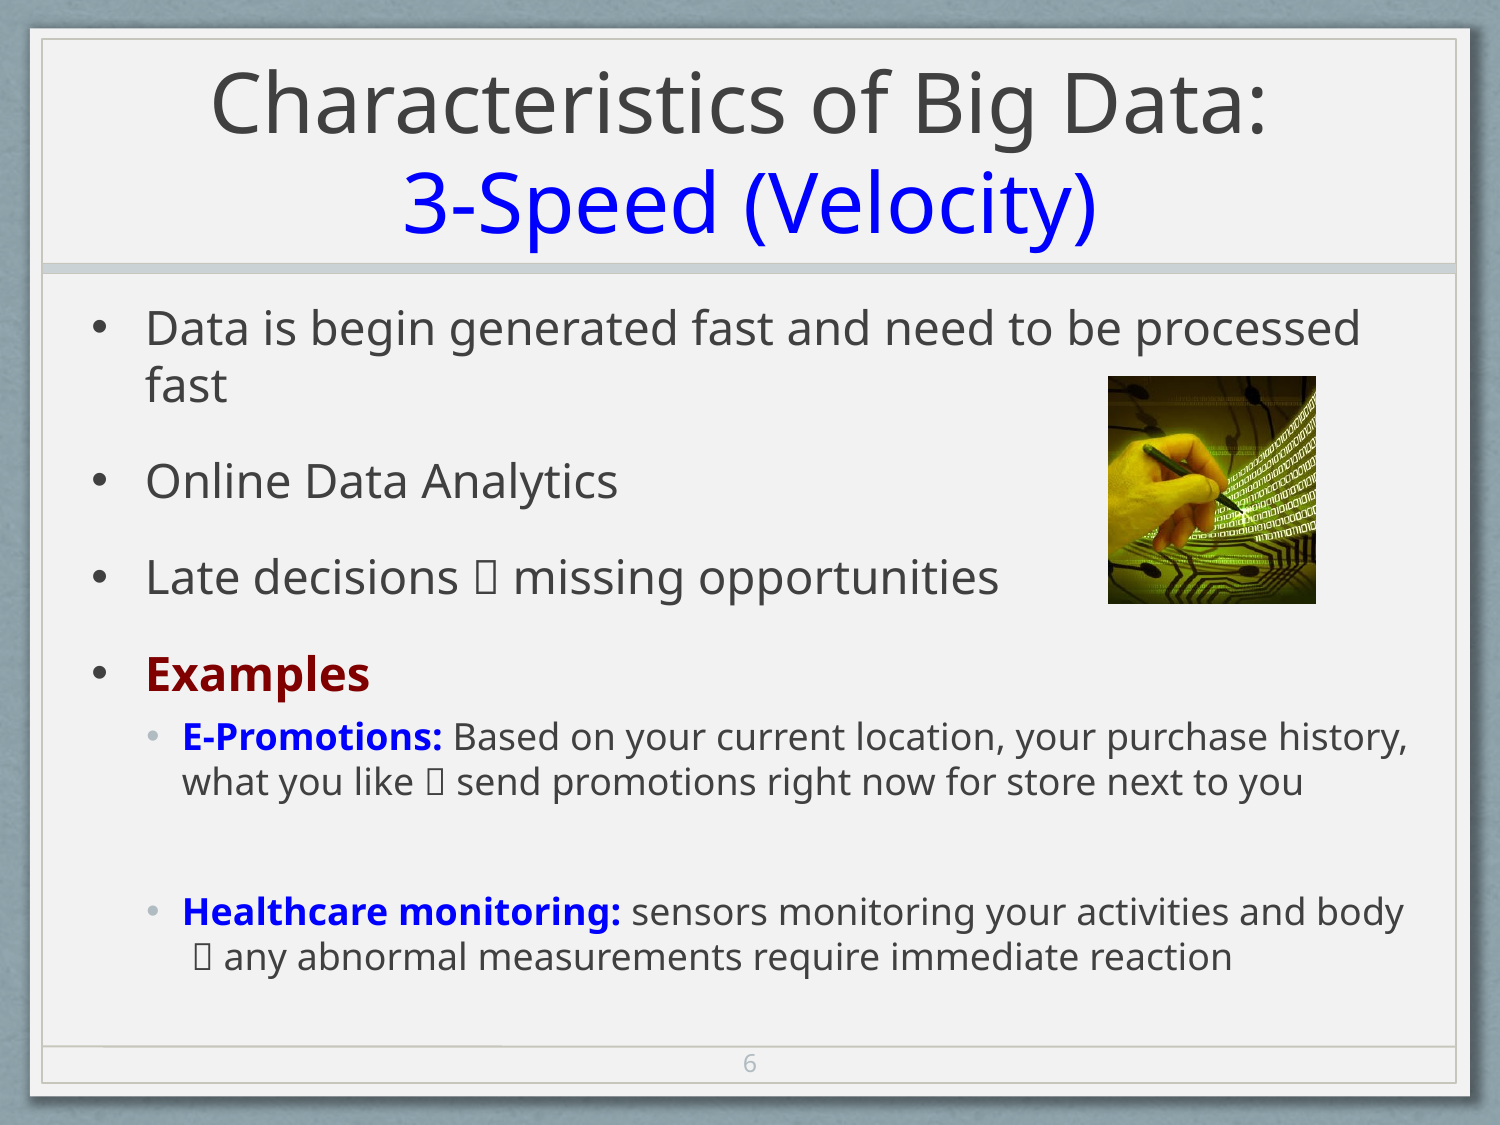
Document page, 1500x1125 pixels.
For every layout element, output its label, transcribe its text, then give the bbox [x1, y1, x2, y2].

slide_number 6 [687, 1042, 813, 1088]
list Data is begin generated fast and need to be processed fast Online Data Analytics Late decisions  missing opportunities Examples E-Promotions: Based on your current location, your purchase history, what you like  send promotions right now for store next to you Healthcare monitoring: sensors monitoring your activities and body  any abnormal measurements require immediate reaction [76, 290, 1427, 995]
title Characteristics of Big Data: 3-Speed (Velocity) [147, 40, 1353, 260]
picture [1107, 376, 1317, 605]
